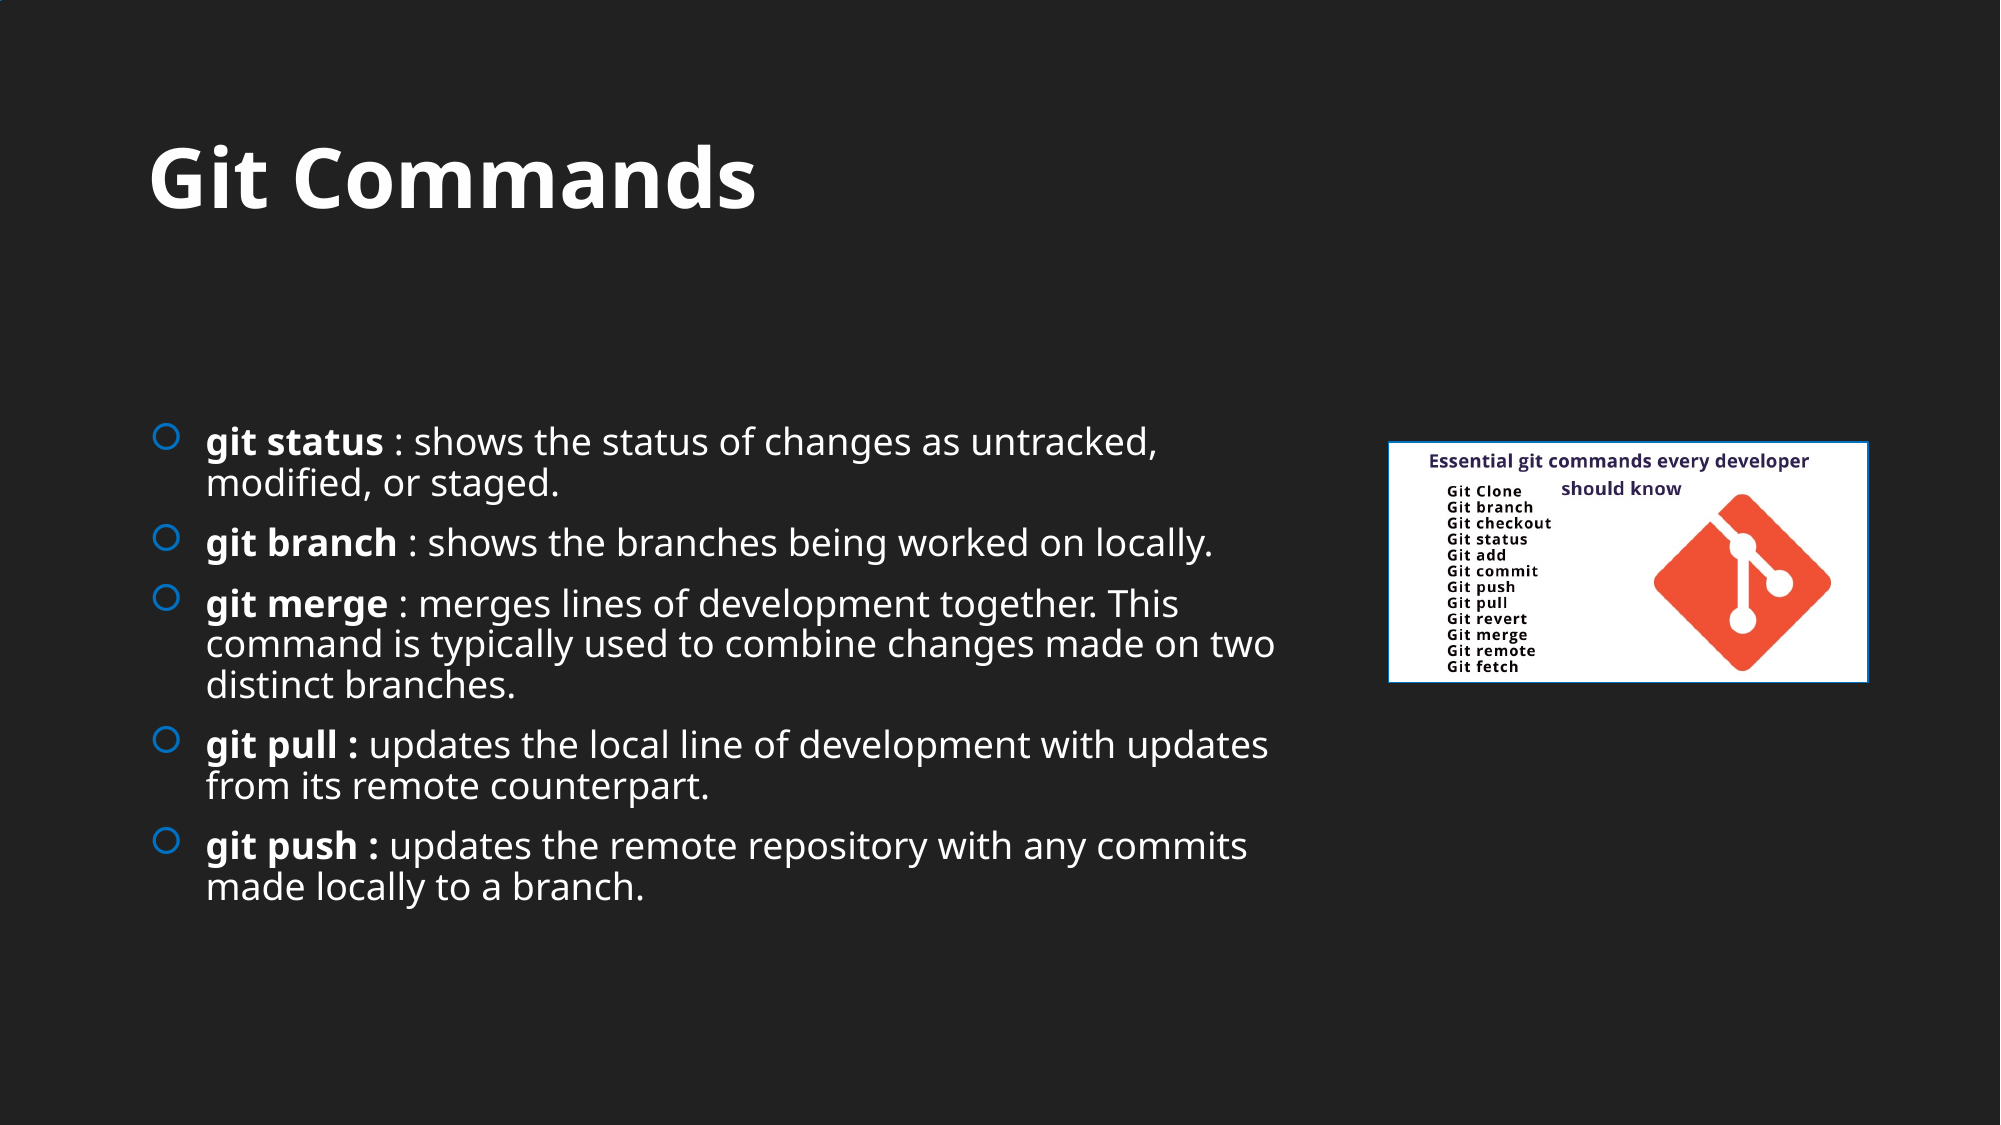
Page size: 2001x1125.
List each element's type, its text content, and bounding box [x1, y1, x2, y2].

title Git Commands [132, 73, 1868, 233]
text_box git status : shows the status of changes as untracked, modified, or staged. git branch : shows the branches being worked on locally. git merge : merges lines of development together. This command is typically used to combine changes made on two distinct branches. git pull : updates the local line of development with updates from its remote counterpart. git push : updates the remote repository with any commits made locally to a branch. [134, 395, 1316, 992]
picture [1389, 442, 1868, 682]
